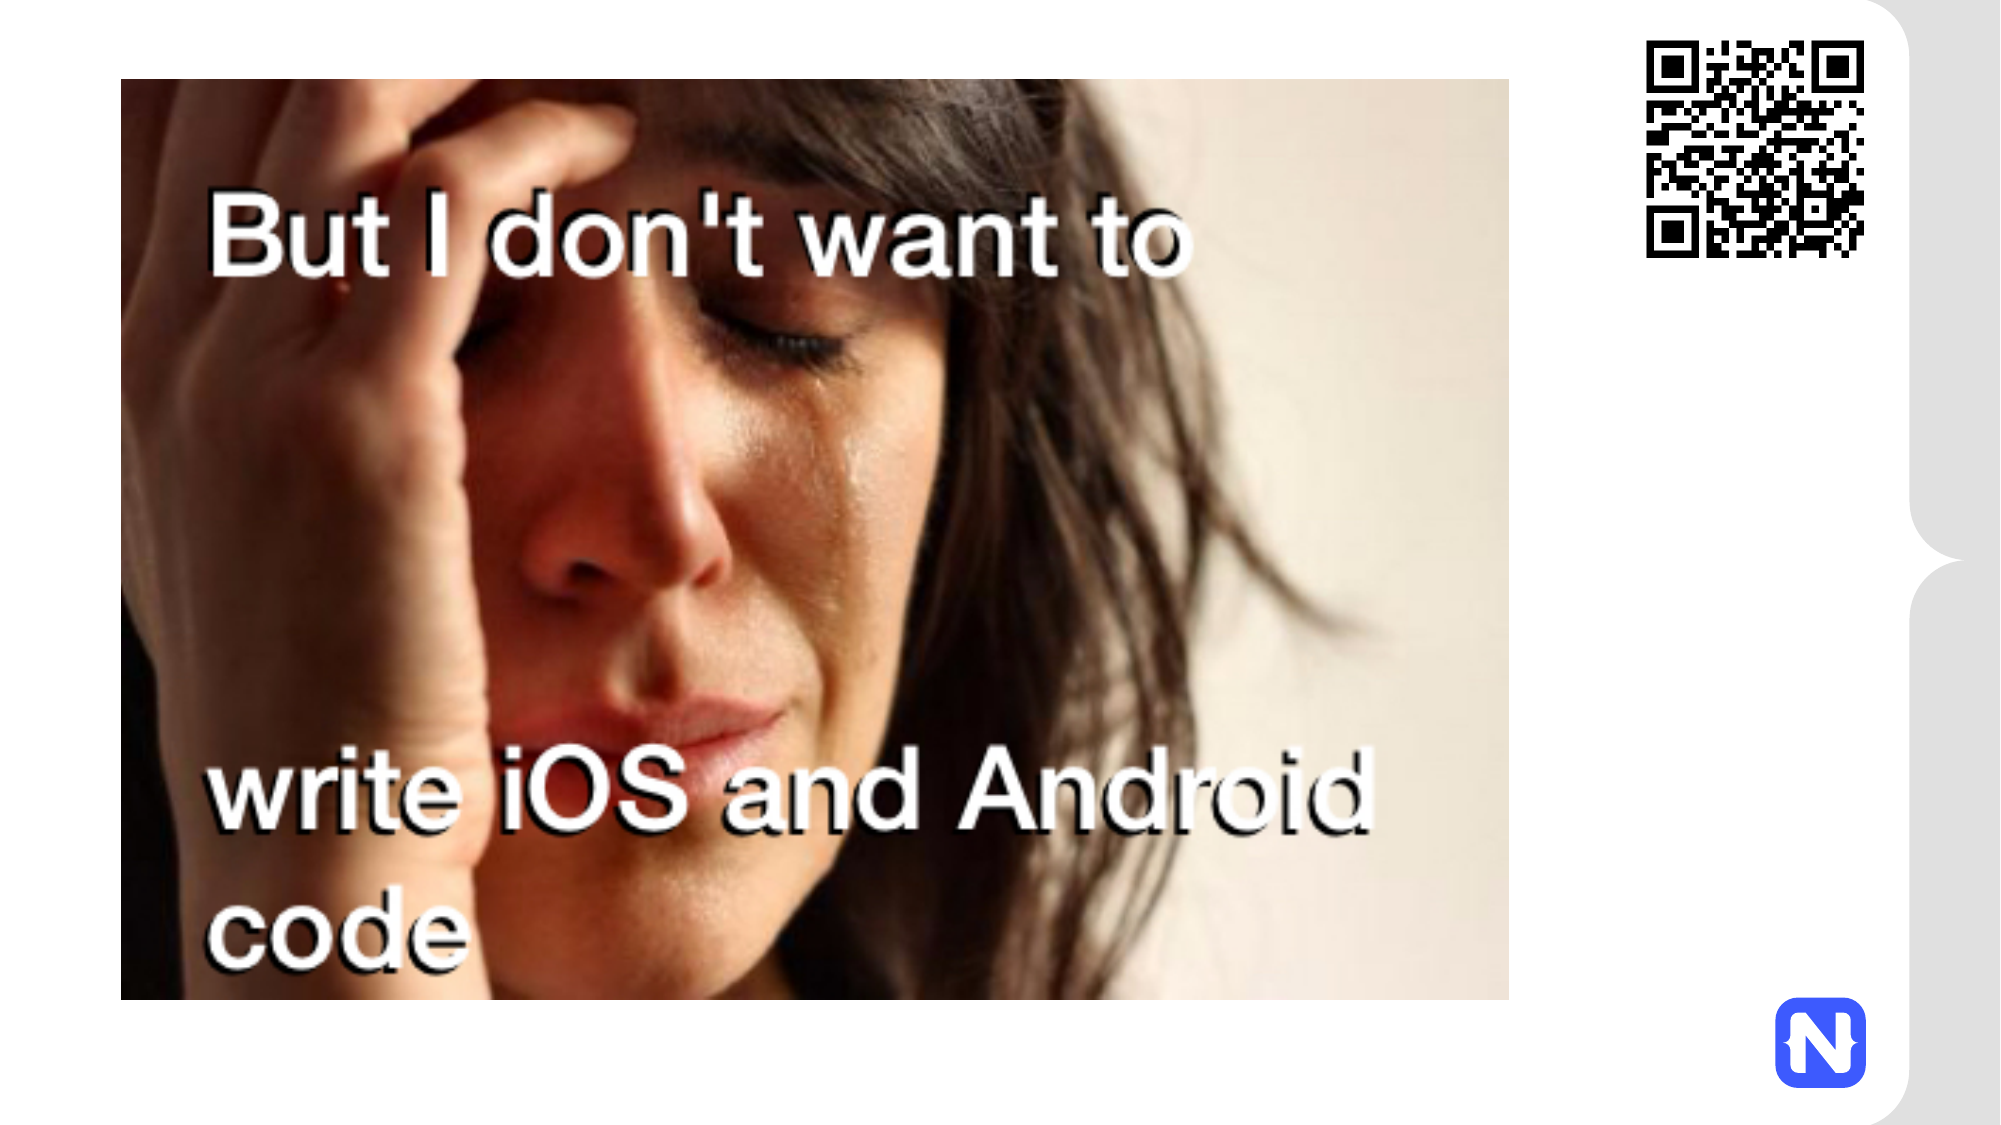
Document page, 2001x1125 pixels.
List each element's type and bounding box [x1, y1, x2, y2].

picture [1634, 28, 1876, 269]
picture [120, 79, 1509, 1001]
